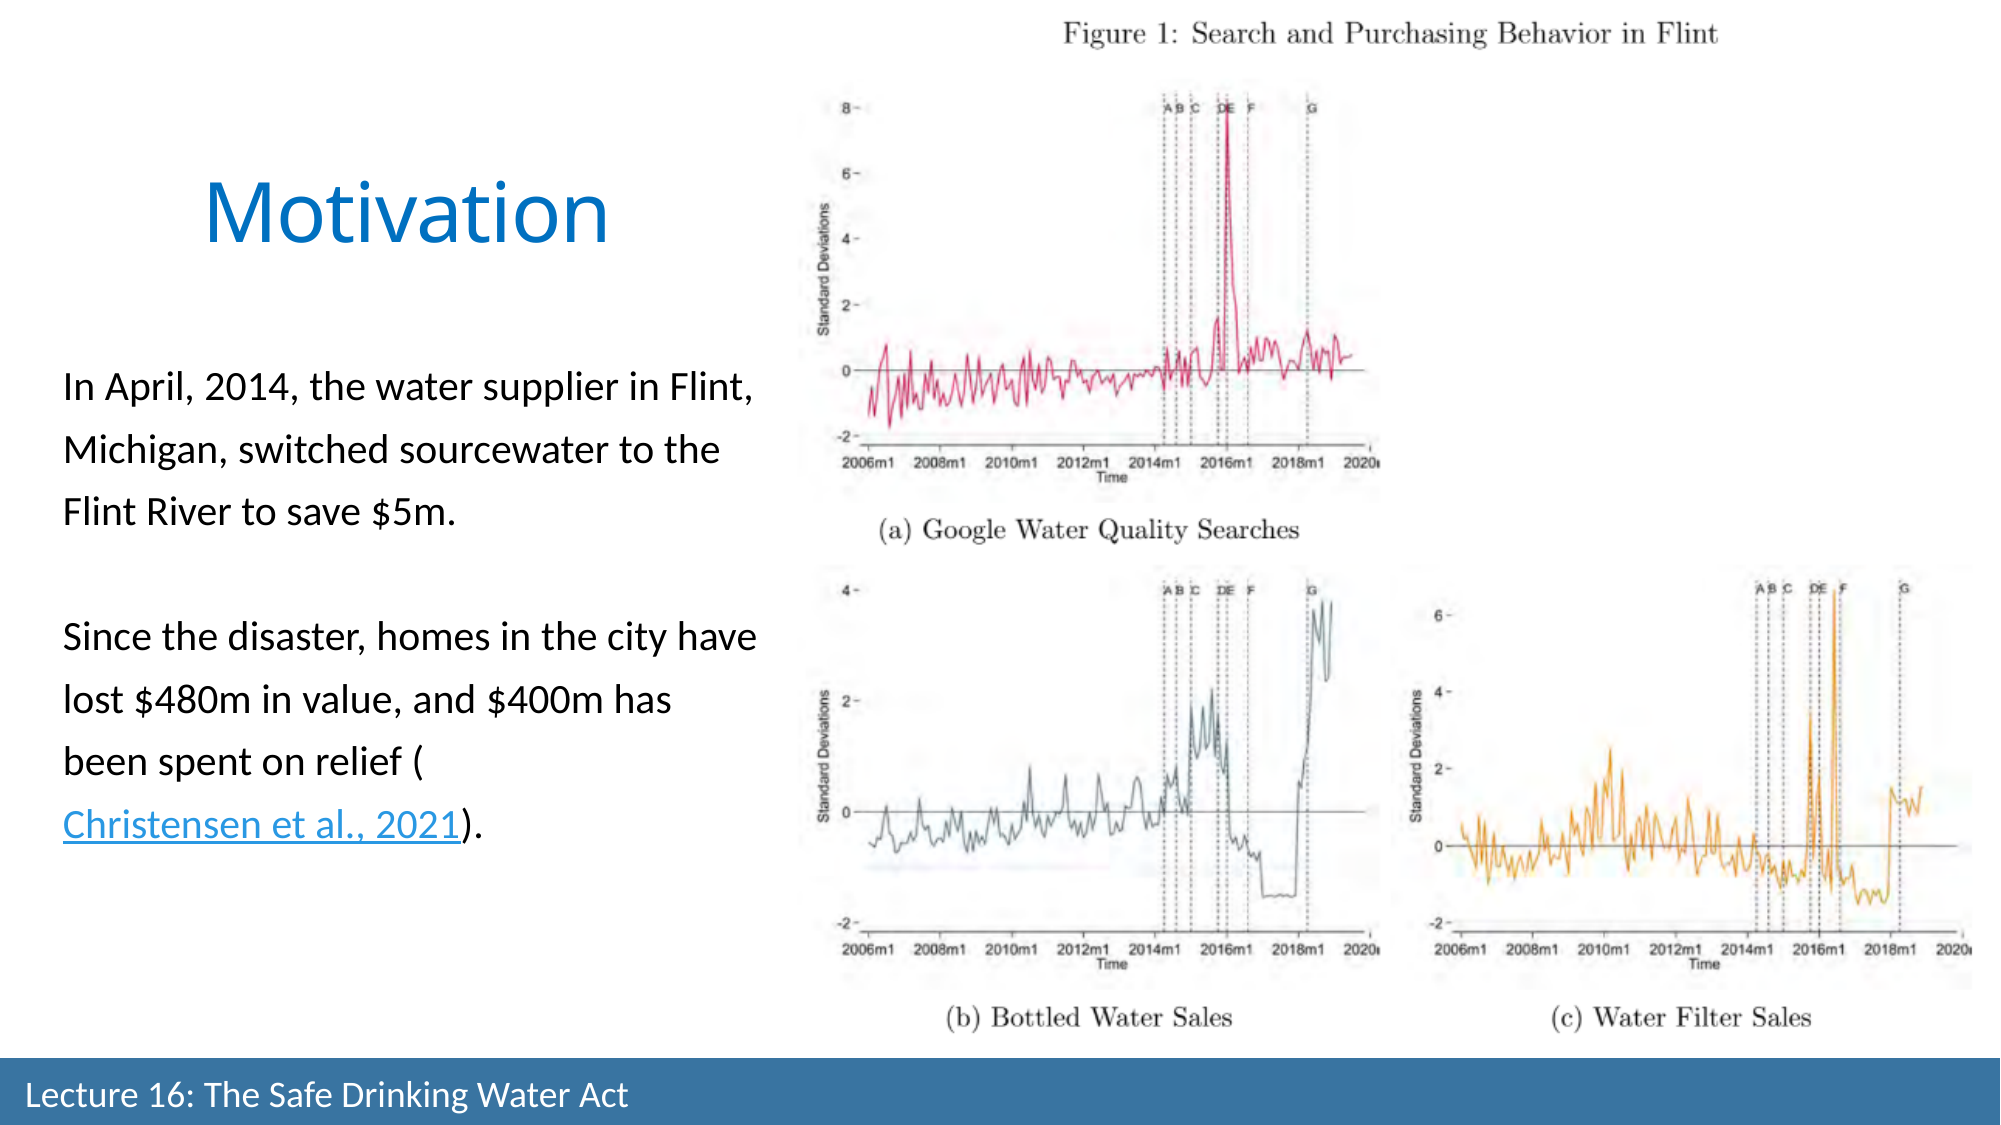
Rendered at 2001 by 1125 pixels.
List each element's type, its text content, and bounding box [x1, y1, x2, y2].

text_box Motivation [0, 70, 778, 268]
picture [778, 0, 2000, 1055]
text_box In April, 2014, the water supplier in Flint, Michigan, switched sourcewater to the Flint River to save $5m. Since the disaster, homes in the city have lost $480m in value, and $400m has been spent on relief (Christensen et al., 2021). [48, 339, 778, 917]
